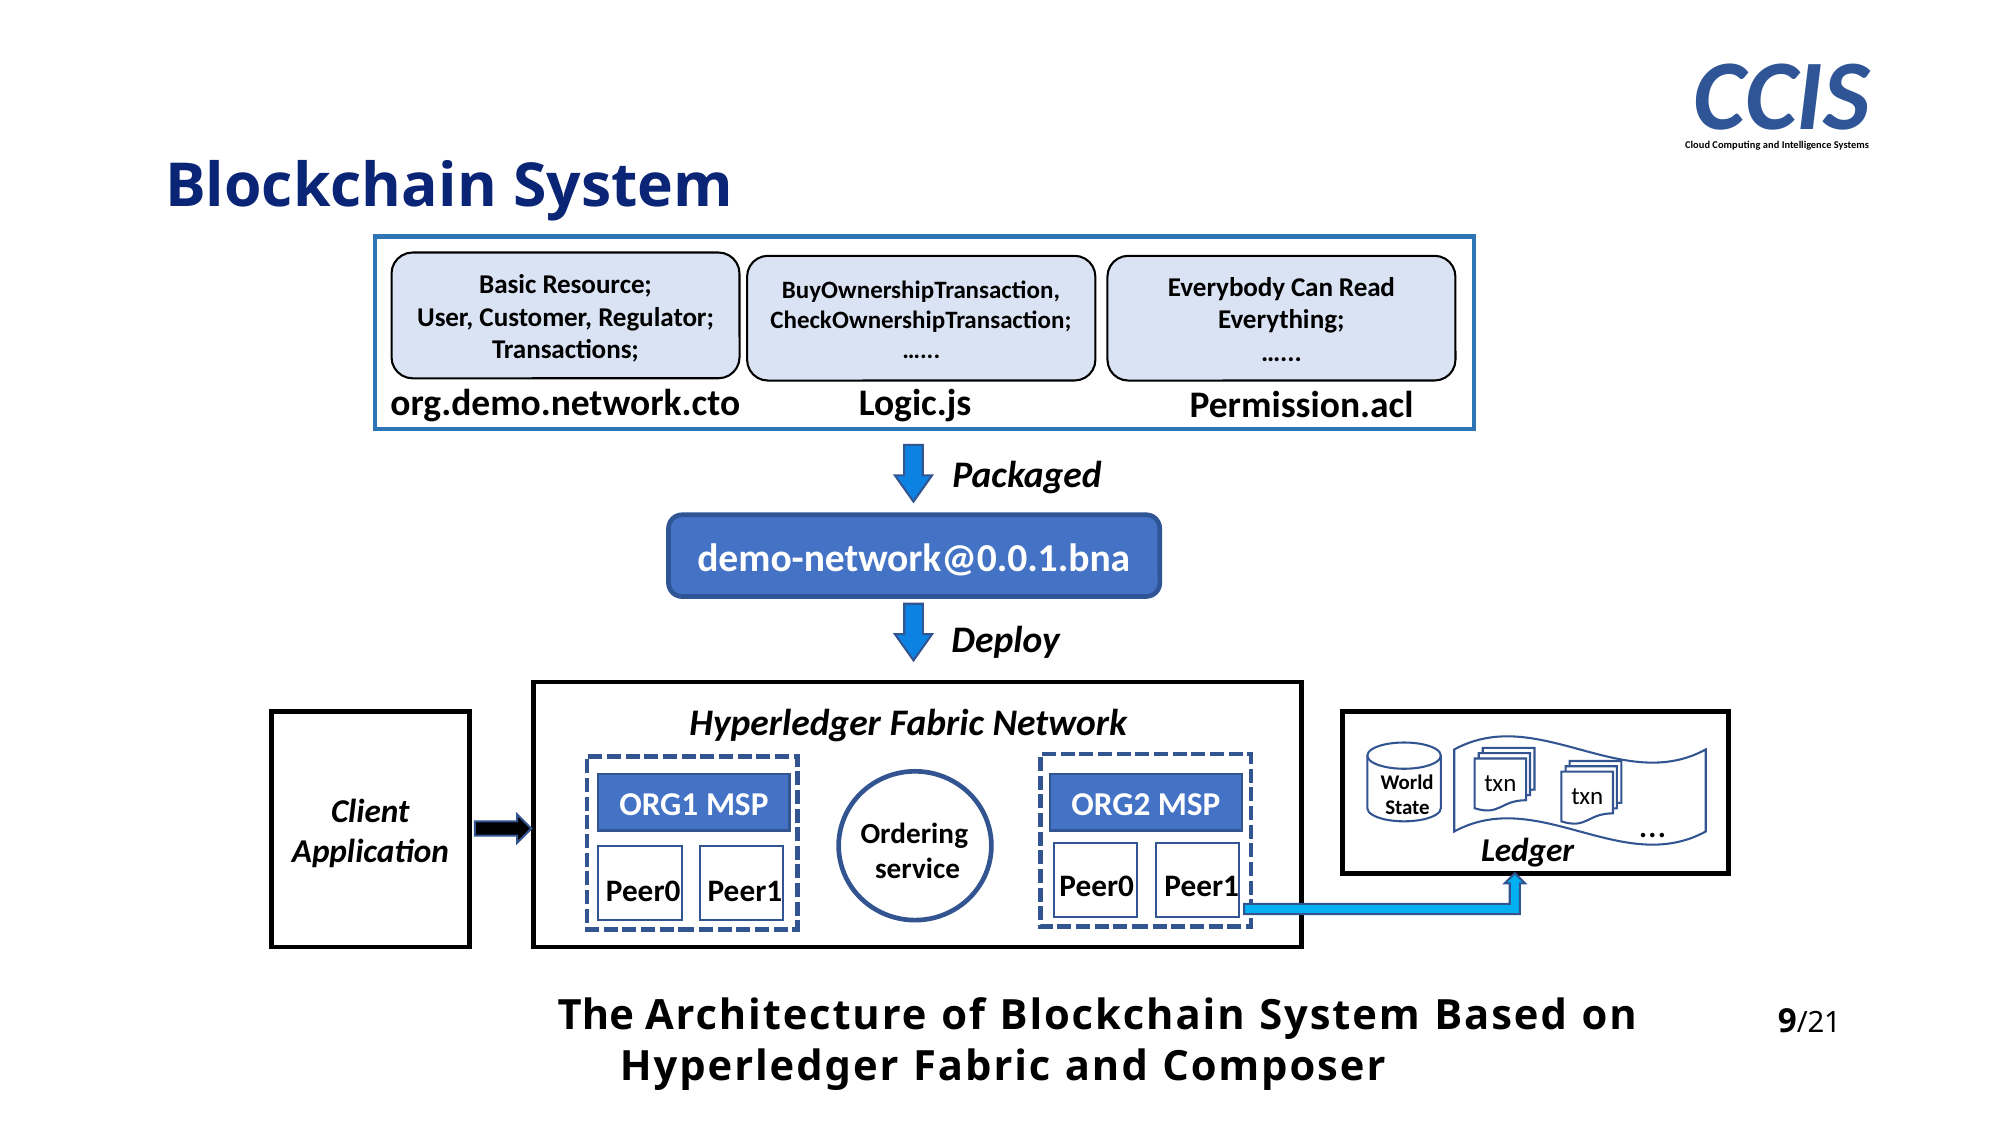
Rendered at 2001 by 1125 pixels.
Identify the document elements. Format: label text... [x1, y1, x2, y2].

text_box Hyperledger Fabric Network [674, 690, 1189, 751]
text_box Client Application [270, 711, 471, 948]
text_box The Architecture of Blockchain System Based on Hyperledger Fabric and Composer [348, 914, 1658, 1089]
text_box ORG1 MSP [597, 773, 791, 832]
text_box Everybody Can Read Everything; …... [1106, 254, 1457, 382]
text_box txn [1556, 772, 1639, 818]
text_box [1473, 804, 1510, 812]
text_box txn [1469, 759, 1548, 804]
text_box Cloud Computing and Intelligence Systems [1665, 130, 1890, 158]
text_box [374, 235, 1475, 430]
text_box [1560, 759, 1623, 772]
text_box Peer1 [692, 862, 802, 914]
text_box ORG2 MSP [1049, 773, 1243, 832]
text_box [1155, 910, 1240, 914]
text_box 9/21 [1777, 998, 1871, 1039]
text_box [473, 811, 533, 846]
text_box Peer1 [1149, 857, 1258, 910]
text_box [1243, 871, 1528, 914]
text_box [892, 602, 935, 663]
text_box [1473, 746, 1536, 759]
text_box … [1624, 792, 1681, 853]
text_box [1155, 842, 1240, 857]
text_box Permission.acl [1174, 373, 1429, 433]
text_box CCIS [1648, 22, 1915, 158]
text_box [892, 443, 935, 504]
text_box Logic.js [843, 370, 987, 431]
text_box Peer0 [1044, 858, 1154, 911]
text_box [1053, 842, 1138, 858]
text_box [1342, 711, 1730, 874]
text_box Basic Resource; User, Customer, Regulator; Transactions; [390, 251, 741, 370]
text_box [586, 755, 799, 914]
text_box [1366, 741, 1442, 761]
text_box [597, 845, 683, 862]
text_box Ordering service [533, 681, 1303, 914]
text_box org.demo.network.cto [349, 370, 782, 431]
text_box [1593, 818, 1624, 844]
text_box Deploy [936, 607, 1118, 668]
text_box [699, 845, 784, 862]
text_box [837, 770, 993, 914]
text_box BuyOwnershipTransaction, CheckOwnershipTransaction; …... [746, 254, 1097, 382]
text_box Peer0 [591, 862, 692, 914]
text_box [1453, 735, 1707, 843]
text_box demo-network@0.0.1.bna [667, 513, 1161, 598]
text_box Blockchain System [165, 124, 862, 219]
text_box Packaged [937, 442, 1145, 503]
text_box World State [1365, 761, 1453, 827]
text_box [1039, 753, 1252, 914]
text_box Ledger [1466, 820, 1613, 876]
